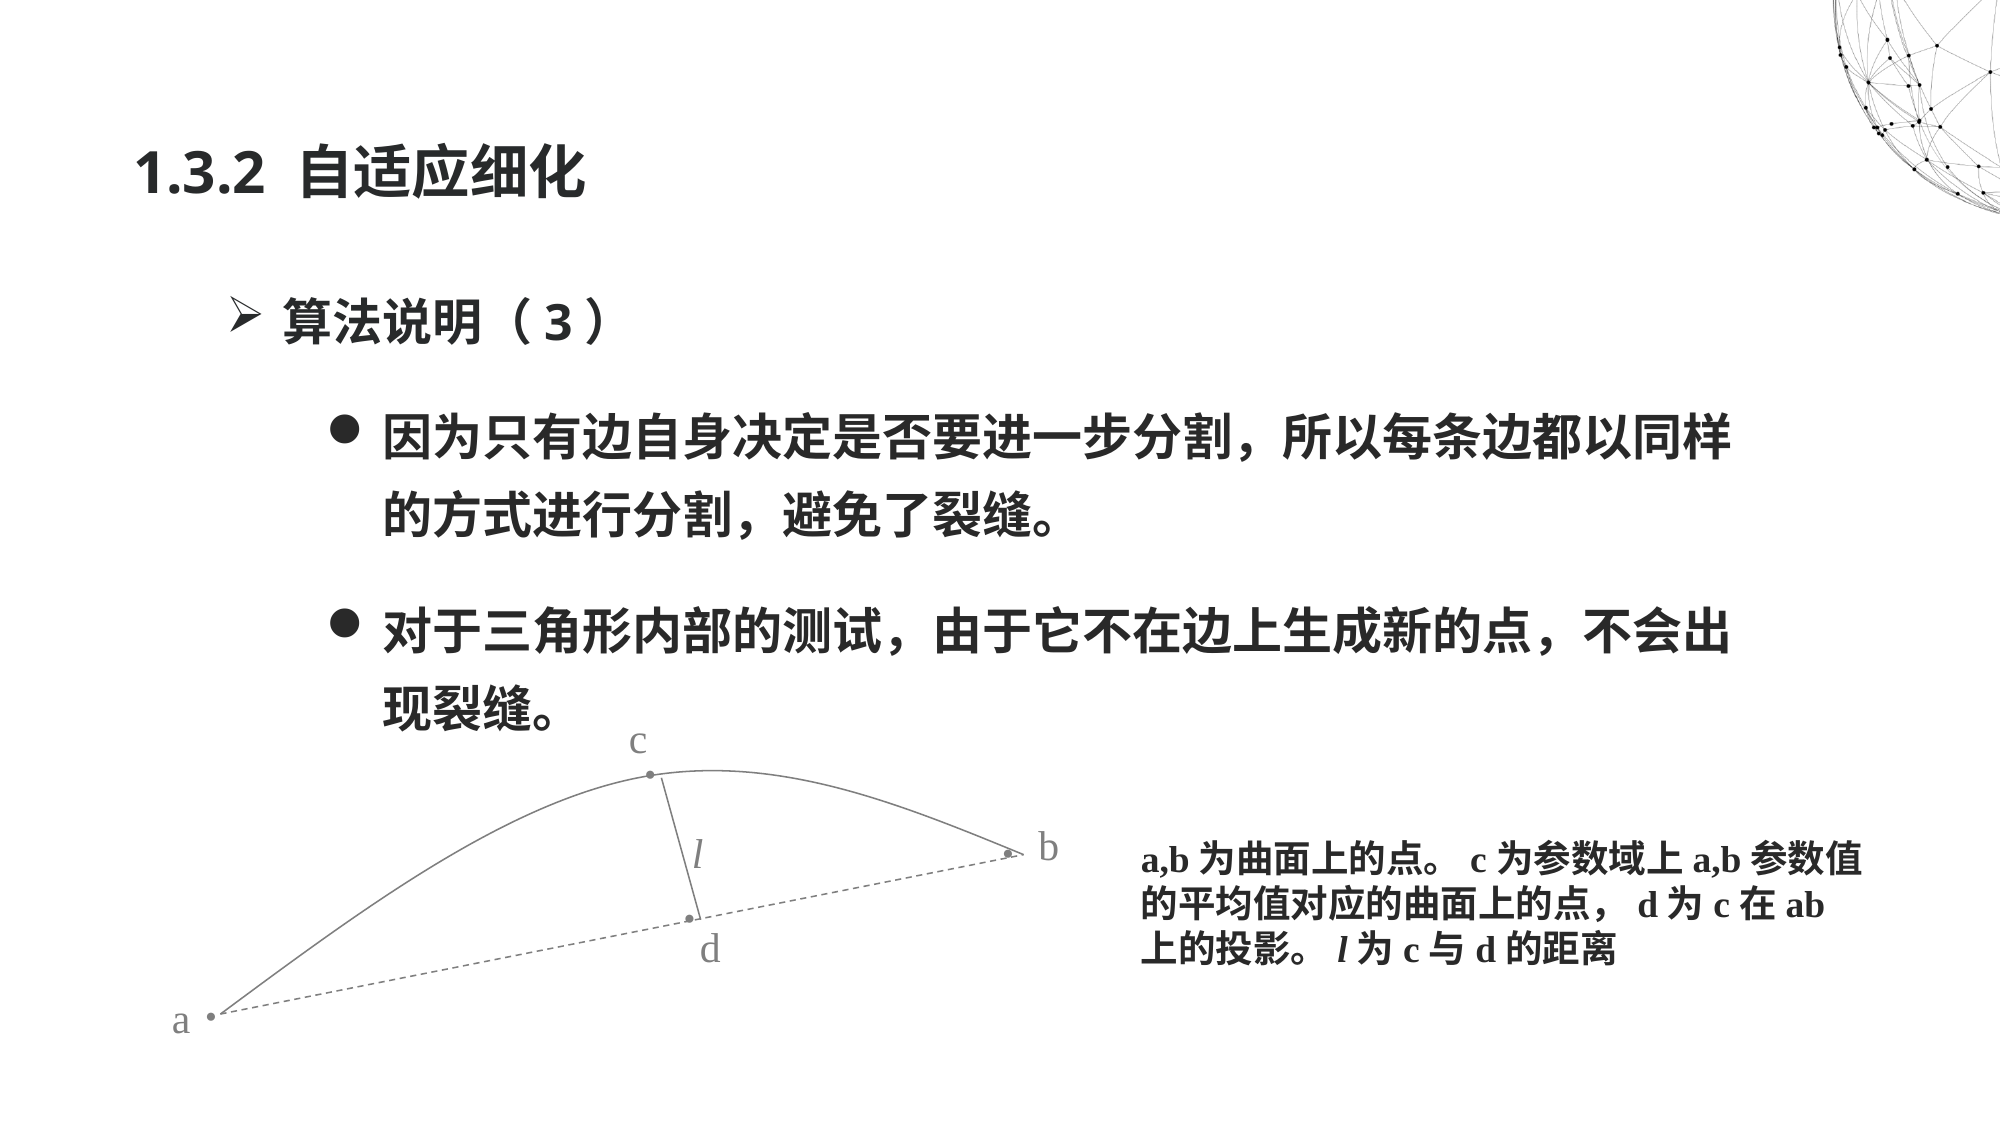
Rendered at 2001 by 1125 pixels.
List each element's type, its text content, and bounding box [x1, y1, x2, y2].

text_box a,b为曲面上的点。c为参数域上a,b参数值的平均值对应的曲面上的点，d为c在ab上的投影。l为c与d的距离 [1126, 782, 1882, 1086]
picture [711, 0, 2000, 725]
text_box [156, 703, 1135, 1050]
title 1.3.2 自适应细化 [125, 54, 1831, 295]
list 算法说明（3） 因为只有边自身决定是否要进一步分割，所以每条边都以同样的方式进行分割，避免了裂缝。 对于三角形内部的测试，由于它不在边上生成新的点，不会出现裂缝。 [148, 295, 1766, 951]
